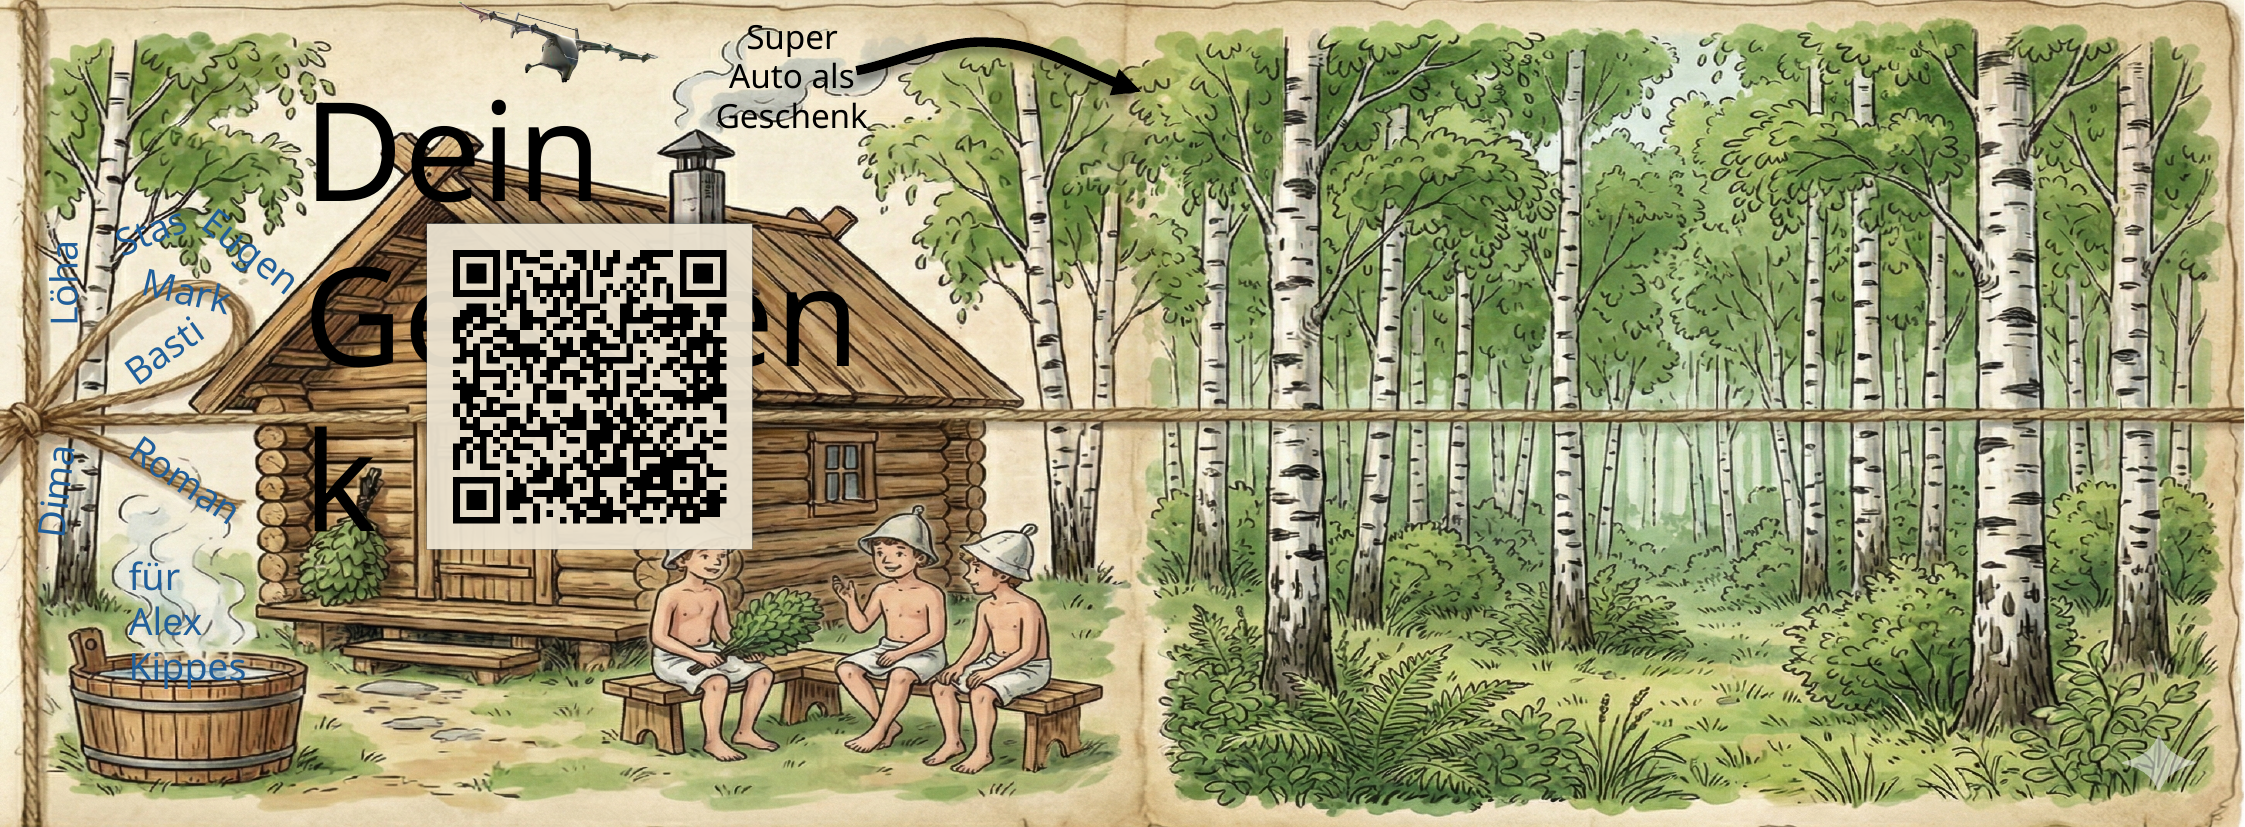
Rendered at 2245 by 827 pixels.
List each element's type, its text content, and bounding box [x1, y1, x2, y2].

text_box für Alex Kippes [113, 545, 277, 695]
text_box Mark [239, 286, 287, 344]
text_box Roman [105, 411, 275, 545]
text_box Mark [121, 247, 224, 315]
text_box [856, 40, 1141, 94]
text_box Super Auto als Geschenk [690, 8, 894, 143]
text_box Löha [32, 178, 93, 342]
text_box Eugen [178, 183, 344, 332]
text_box Basti [98, 268, 267, 408]
picture [0, 0, 2245, 827]
text_box Stas [93, 161, 266, 277]
text_box Dima [17, 386, 97, 556]
text_box Dein Geschenk [289, 56, 891, 566]
